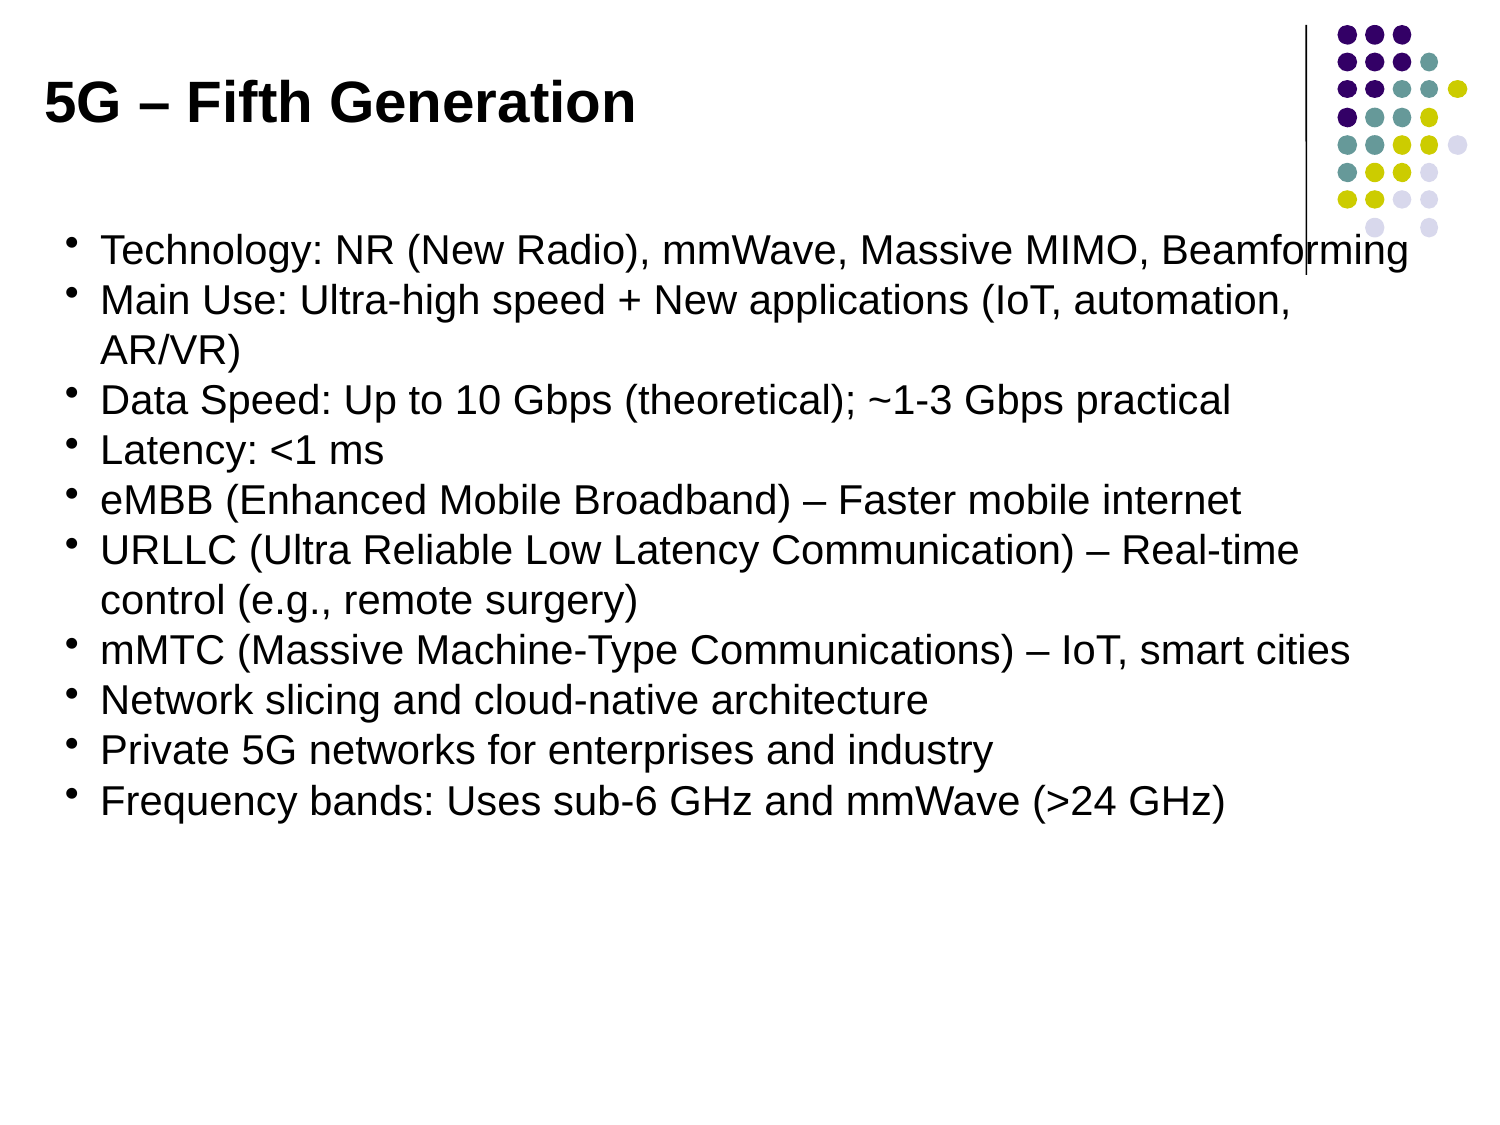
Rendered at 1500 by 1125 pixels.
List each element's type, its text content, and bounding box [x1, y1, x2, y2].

text_box 5G – Fifth Generation [29, 56, 780, 212]
text_box Technology: NR (New Radio), mmWave, Massive MIMO, Beamforming Main Use: Ultra-high speed + New applications (IoT, automation, AR/VR) Data Speed: Up to 10 Gbps (theoretical); ~1-3 Gbps practical Latency: <1 ms eMBB (Enhanced Mobile Broadband) – Faster mobile internet URLLC (Ultra Reliable Low Latency Communication) – Real-time control (e.g., remote surgery) mMTC (Massive Machine-Type Communications) – IoT, smart cities Network slicing and cloud-native architecture Private 5G networks for enterprises and industry Frequency bands: Uses sub-6 GHz and mmWave (>24 GHz) [50, 215, 1450, 831]
